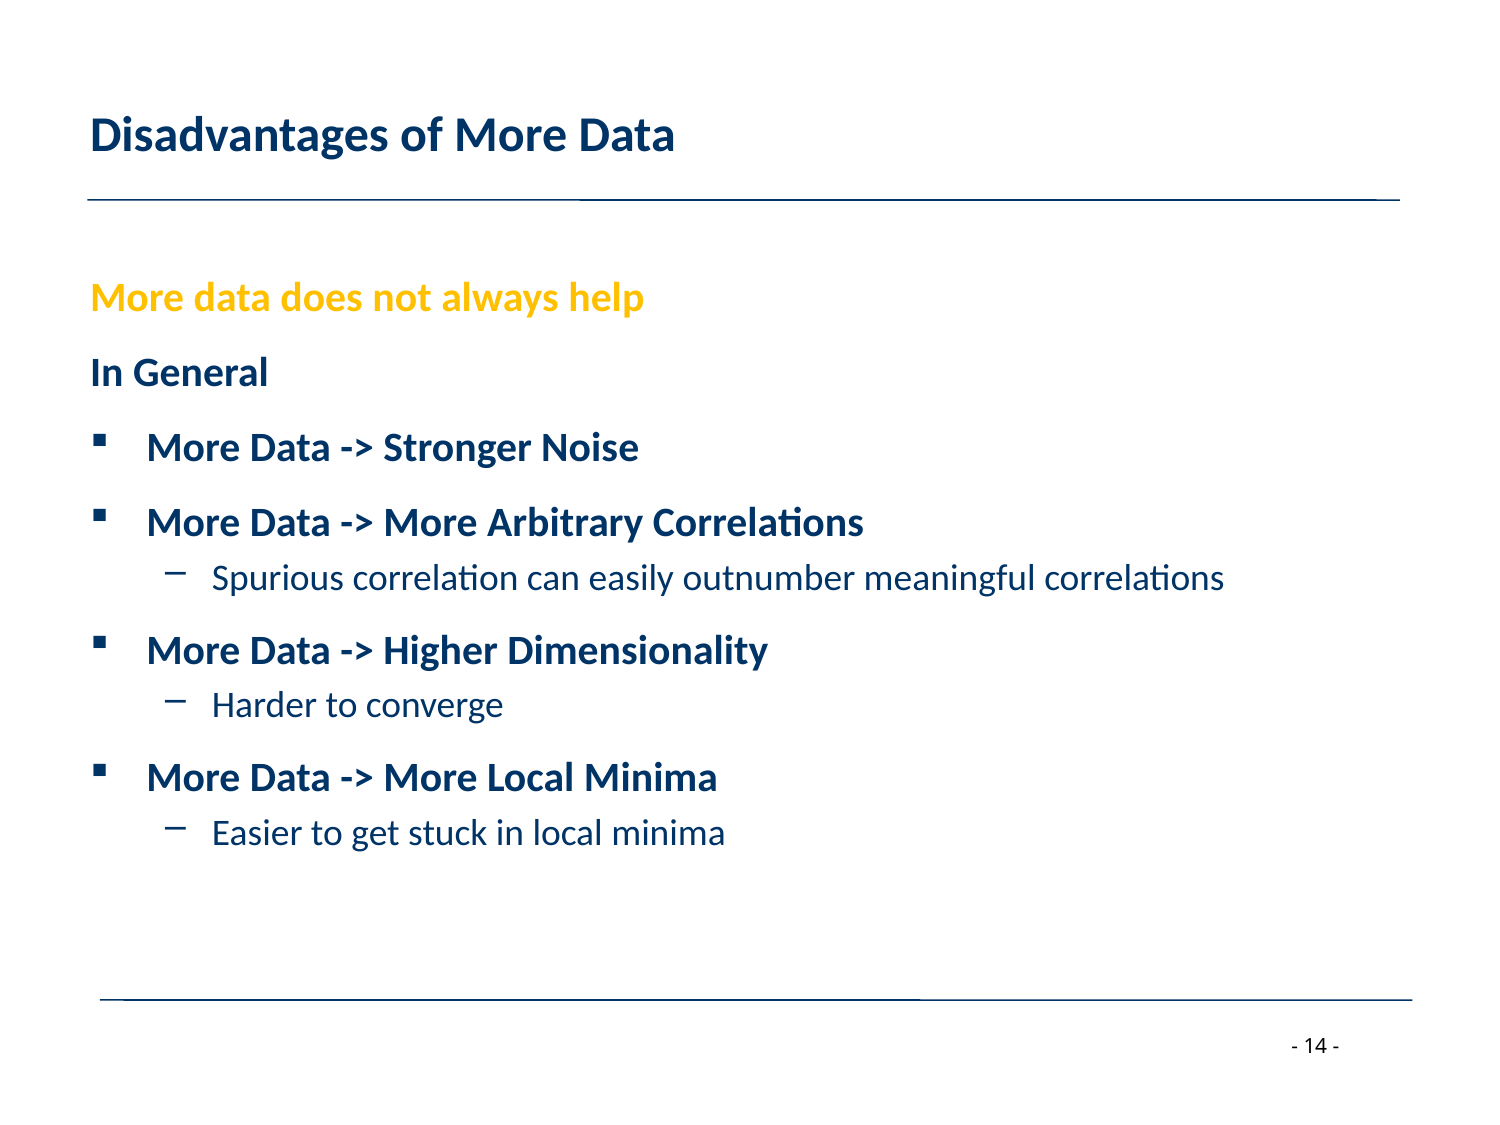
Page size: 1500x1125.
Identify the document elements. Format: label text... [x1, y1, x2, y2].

title Disadvantages of More Data [75, 37, 1425, 225]
list More data does not always help In General More Data -> Stronger Noise More Data -> More Arbitrary Correlations Spurious correlation can easily outnumber meaningful correlations More Data -> Higher Dimensionality Harder to converge More Data -> More Local Minima Easier to get stuck in local minima [75, 262, 1425, 1005]
